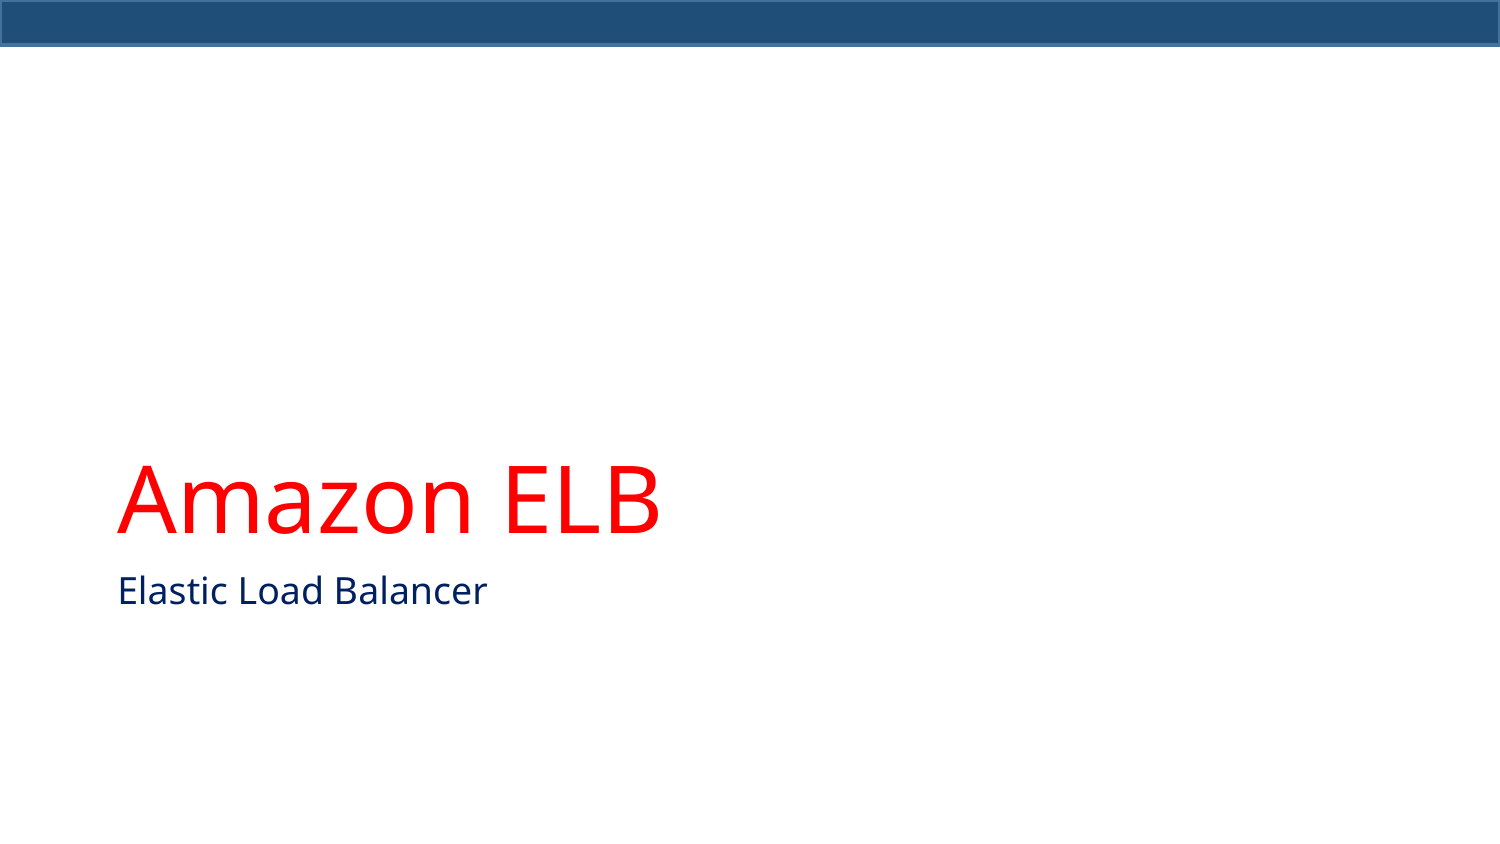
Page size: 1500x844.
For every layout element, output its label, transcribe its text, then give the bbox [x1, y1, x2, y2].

list Elastic Load Balancer [102, 564, 1397, 750]
title Amazon ELB [102, 210, 1397, 562]
